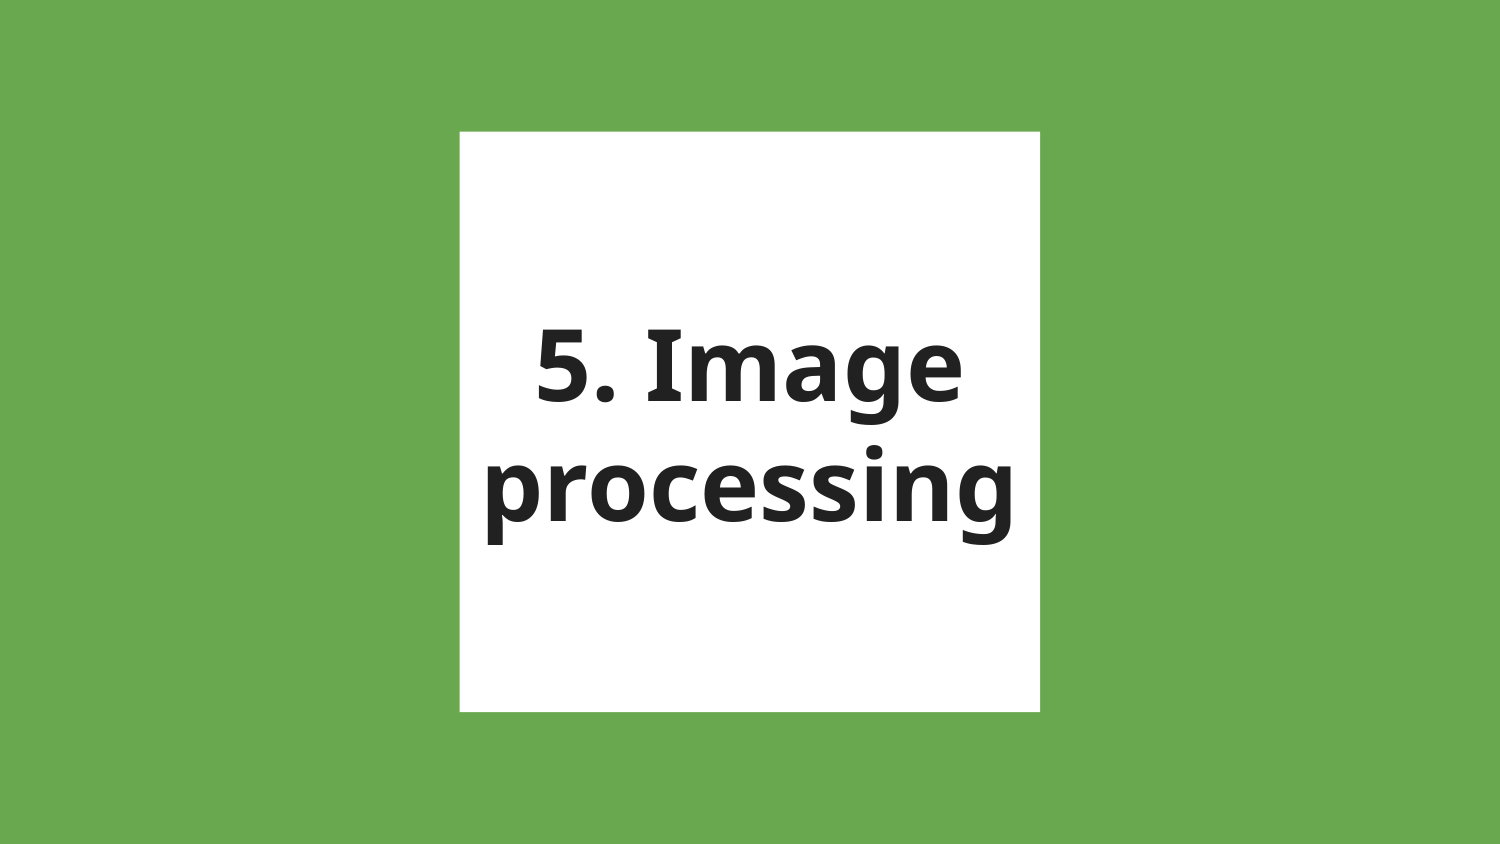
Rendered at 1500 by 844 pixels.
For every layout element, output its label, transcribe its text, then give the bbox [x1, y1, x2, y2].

title 5. Image processing [459, 131, 1041, 713]
